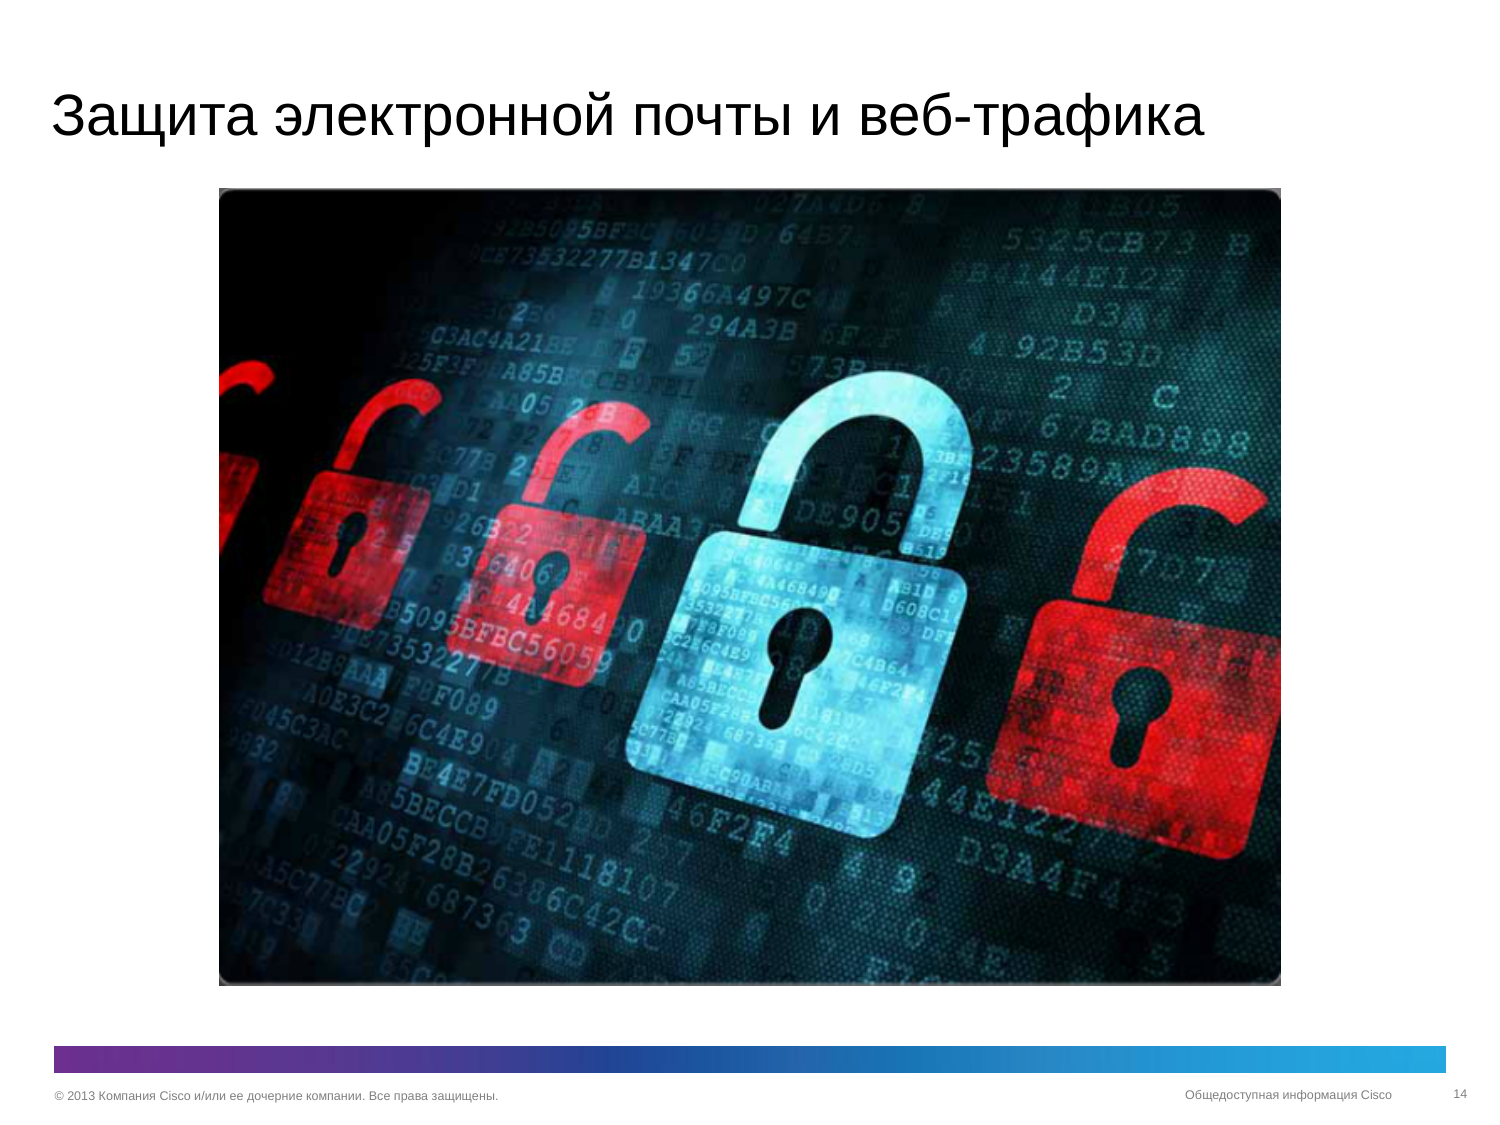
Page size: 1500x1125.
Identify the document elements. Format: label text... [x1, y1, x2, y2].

picture [54, 1046, 1446, 1073]
picture [219, 188, 1281, 987]
title Защита электронной почты и веб-трафика [37, 17, 1447, 155]
